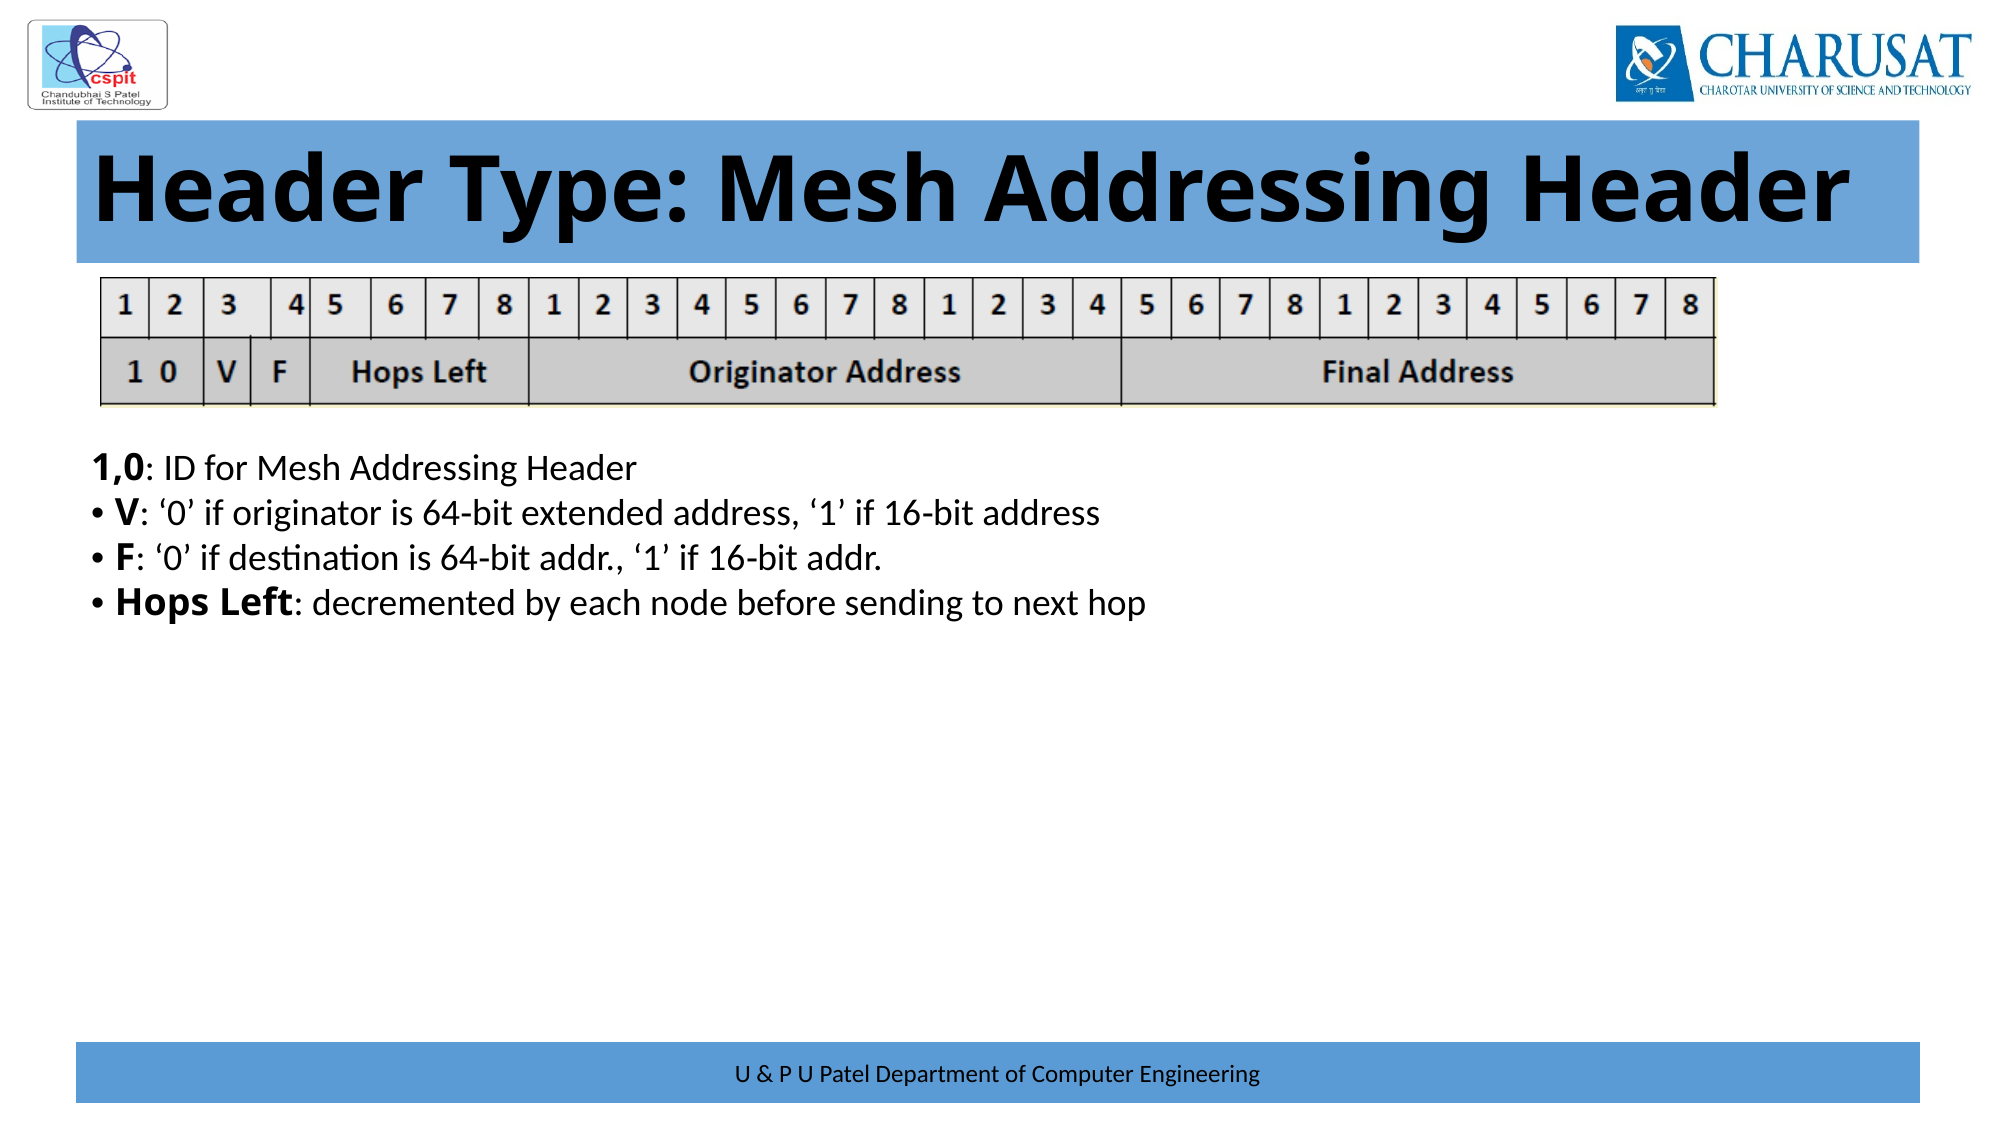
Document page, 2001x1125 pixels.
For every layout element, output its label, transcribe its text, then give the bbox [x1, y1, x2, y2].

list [100, 277, 1718, 408]
text_box 1,0: ID for Mesh Addressing Header • V: ‘0’ if originator is 64‐bit extended address, ‘1’ if 16‐bit address • F: ‘0’ if destination is 64‐bit addr., ‘1’ if 16‐bit addr. • Hops Left: decremented by each node before sending to next hop [76, 435, 1227, 631]
picture [1609, 16, 1979, 106]
title Header Type: Mesh Addressing Header [76, 120, 1920, 263]
picture [21, 16, 173, 113]
